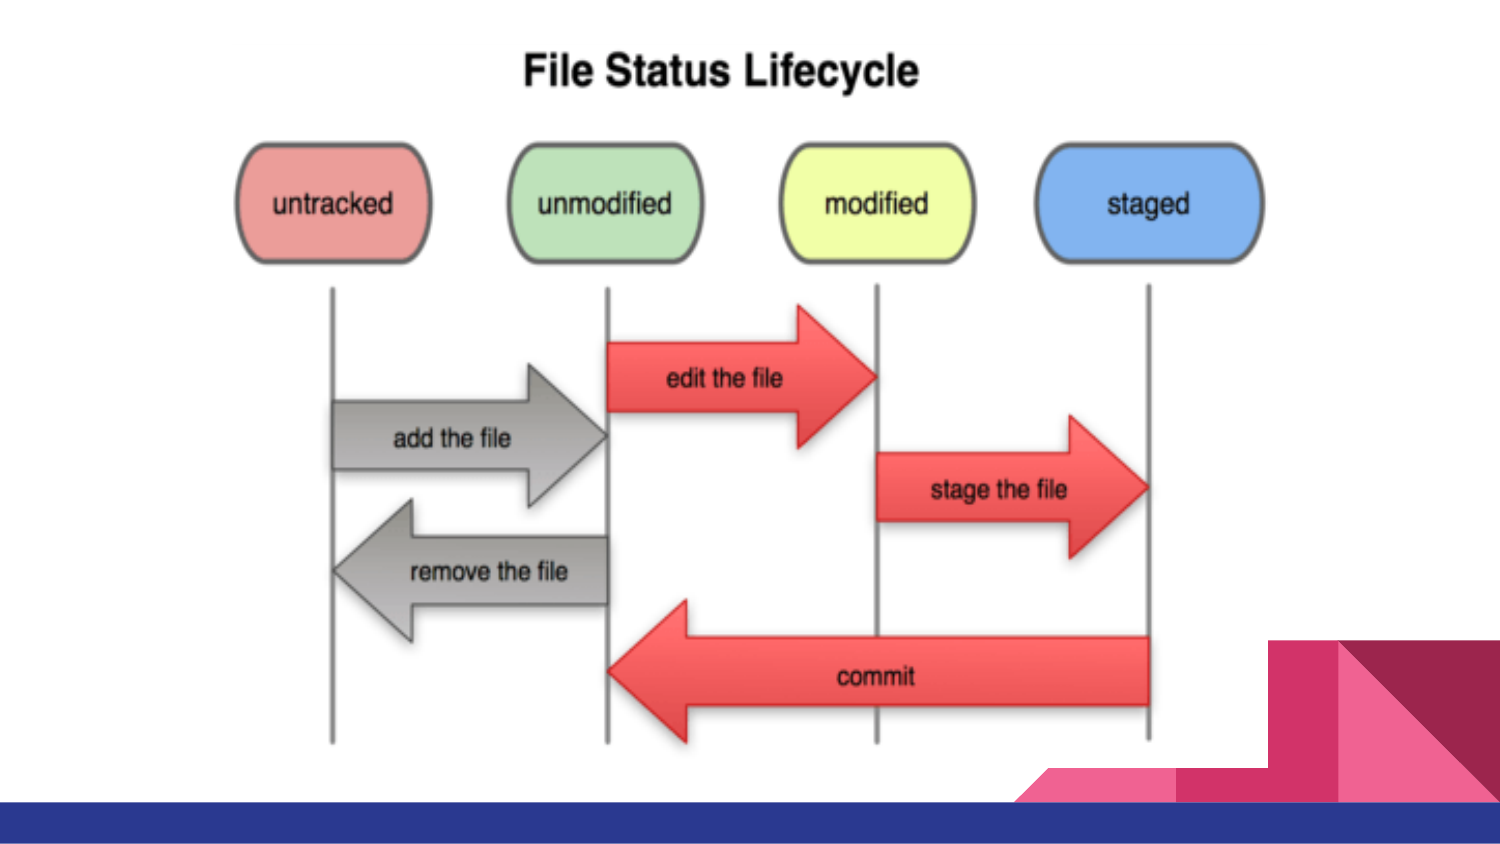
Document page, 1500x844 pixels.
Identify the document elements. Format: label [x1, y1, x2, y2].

picture [231, 43, 1269, 768]
